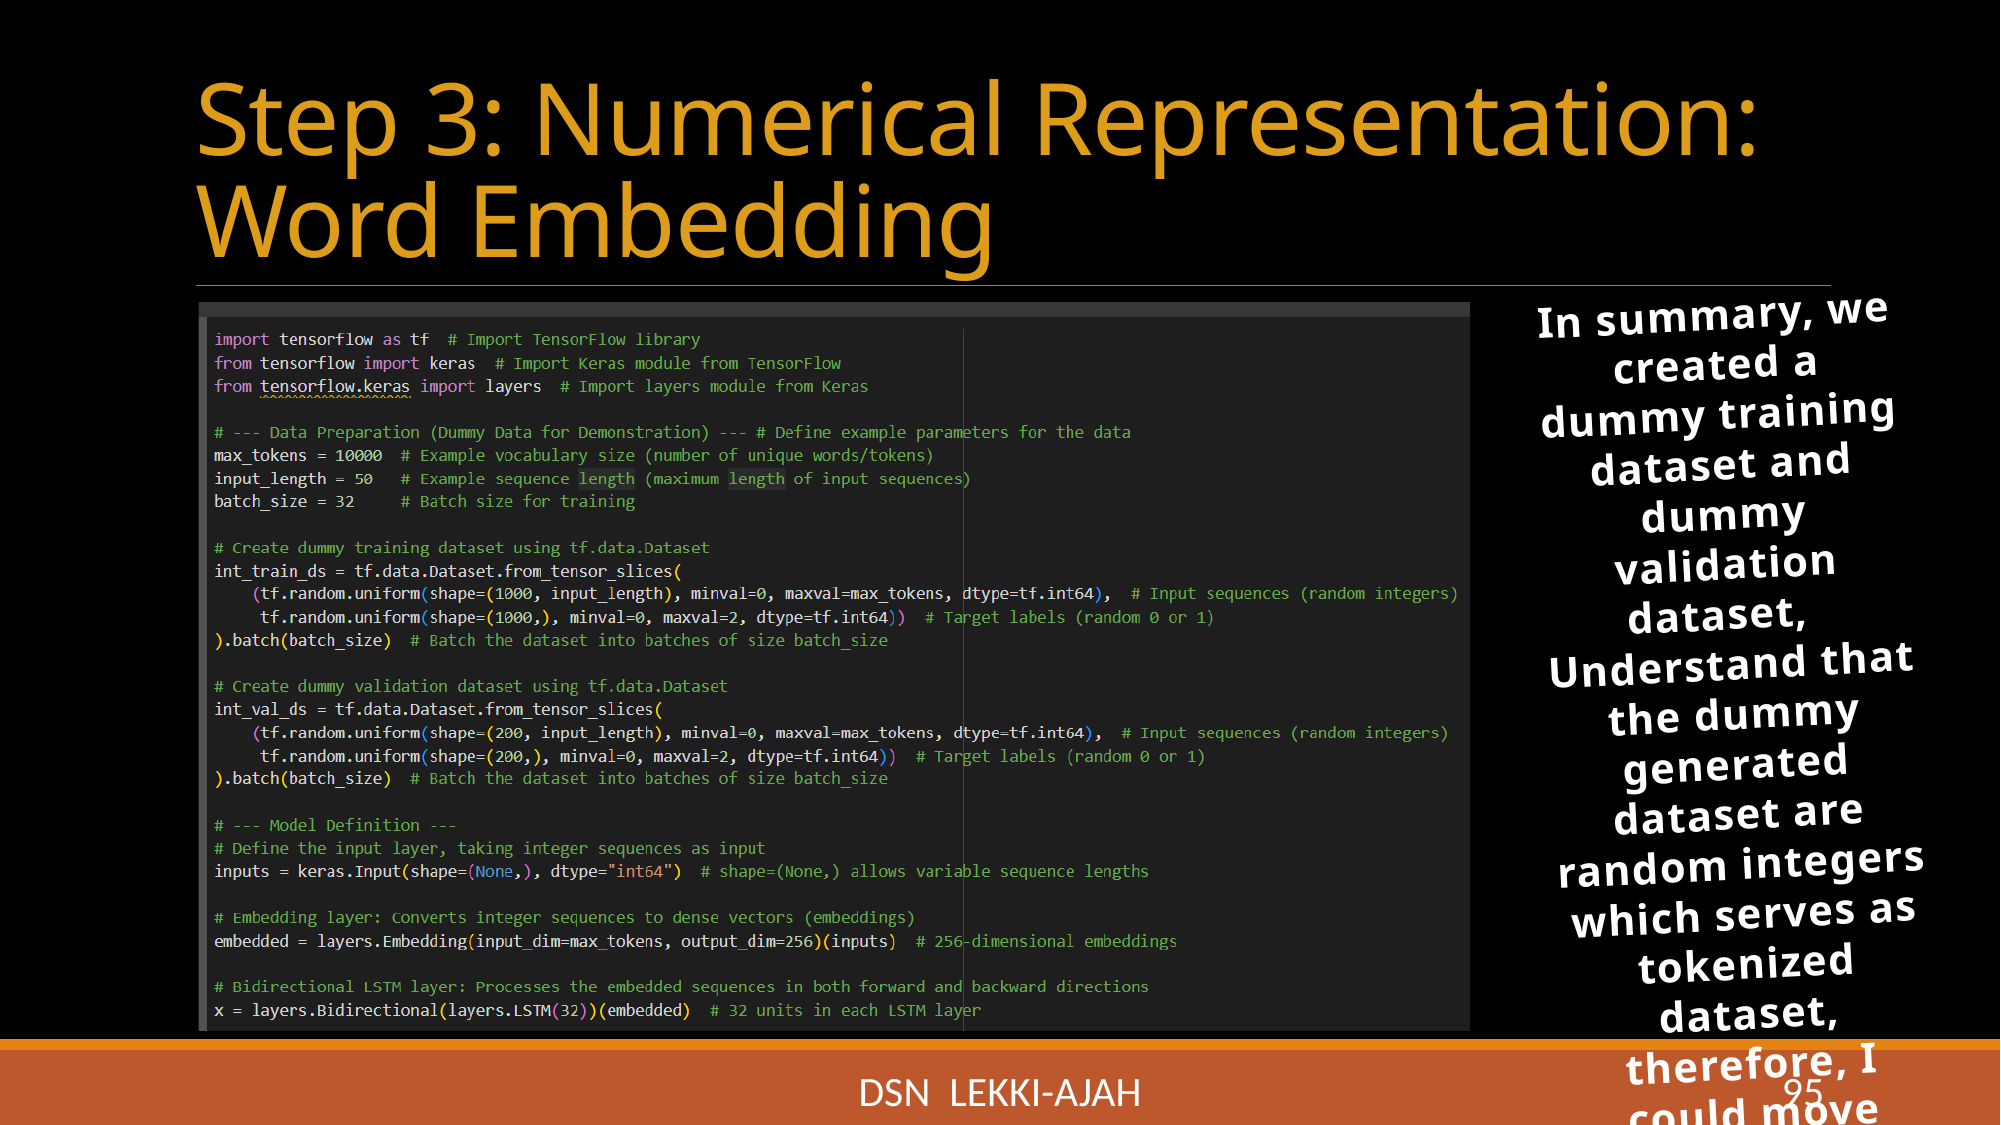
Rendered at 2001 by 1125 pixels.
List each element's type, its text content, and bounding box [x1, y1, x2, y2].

footer DSN LEKKI-AJAH [604, 1059, 1396, 1120]
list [198, 302, 1471, 1031]
text_box In summary, we created a dummy training dataset and dummy validation dataset, Understand that the dummy generated dataset are random integers which serves as tokenized dataset, therefore, I could move directly into the embedding layer for word embedding [1504, 270, 1963, 1125]
text_box [277, 1039, 933, 1054]
title Step 3: Numerical Representation: Word Embedding [180, 47, 1830, 285]
